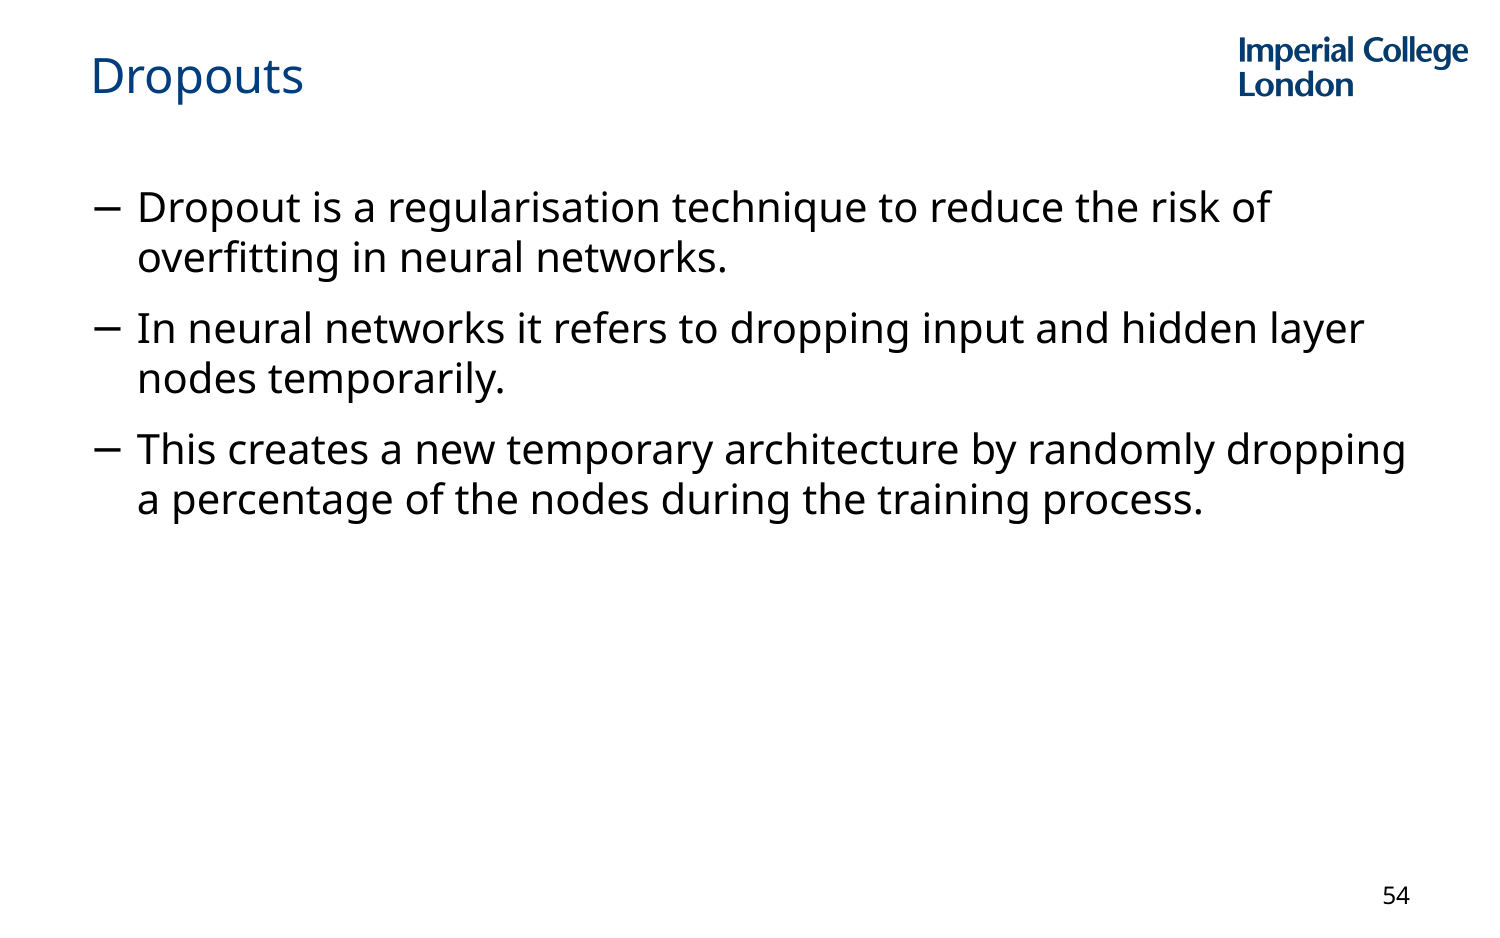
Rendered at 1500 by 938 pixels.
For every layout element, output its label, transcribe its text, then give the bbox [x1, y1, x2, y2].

slide_number 54 [1074, 872, 1426, 920]
list Dropout is a regularisation technique to reduce the risk of overfitting in neural networks. In neural networks it refers to dropping input and hidden layer nodes temporarily. This creates a new temporary architecture by randomly dropping a percentage of the nodes during the training process. [75, 173, 1425, 853]
title Dropouts [75, 0, 1425, 153]
picture [1425, 18, 1486, 114]
